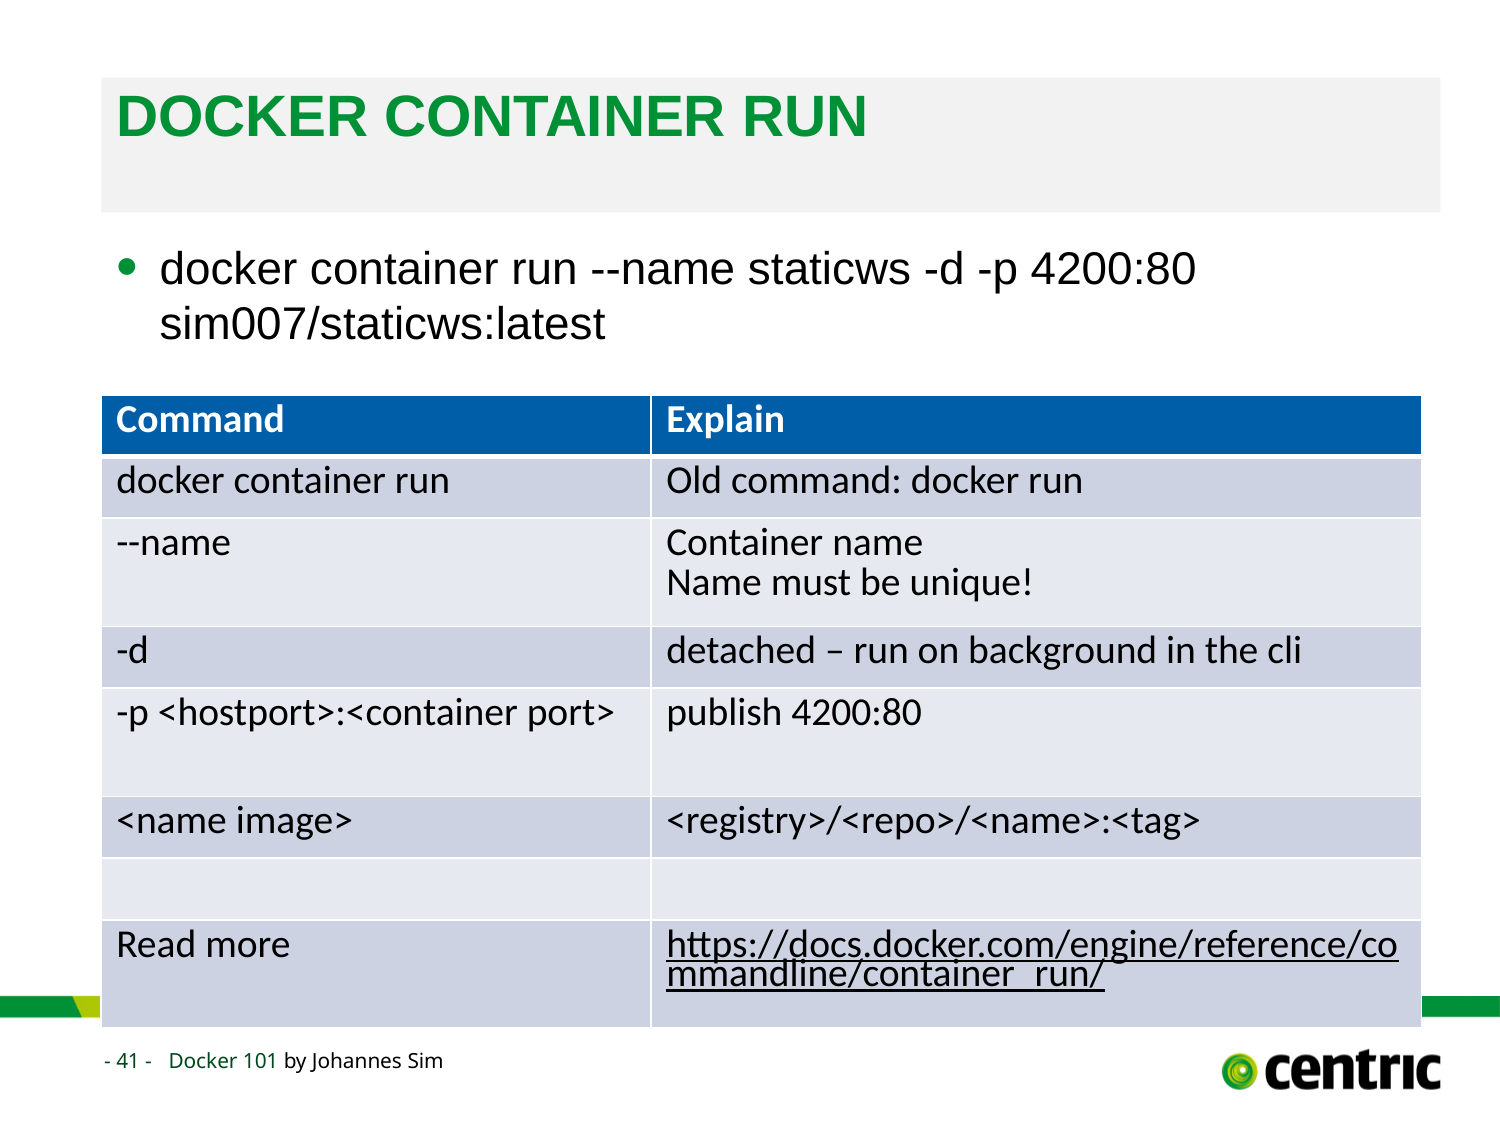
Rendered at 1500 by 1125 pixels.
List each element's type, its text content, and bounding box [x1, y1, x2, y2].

table_cell [102, 859, 650, 919]
table_cell <name image> [102, 797, 650, 857]
table_header Command [102, 396, 650, 454]
table_cell publish 4200:80 [652, 689, 1421, 796]
table_cell --name [102, 519, 650, 626]
table_cell <registry>/<repo>/<name>:<tag> [652, 797, 1421, 857]
table_cell [652, 859, 1421, 919]
table_cell docker container run [102, 459, 650, 517]
table_cell -d [102, 627, 650, 687]
list docker container run --name staticws -d -p 4200:80 sim007/staticws:latest [101, 231, 1441, 975]
table_header Explain [652, 396, 1421, 454]
table_cell Container name Name must be unique! [652, 519, 1421, 626]
table_cell detached – run on background in the cli [652, 627, 1421, 687]
picture [0, 995, 1500, 1125]
table_cell https://docs.docker.com/engine/reference/commandline/container_run/ [652, 921, 1421, 1027]
table_cell -p <hostport>:<container port> [102, 689, 650, 796]
title DOCKER CONTAINER RUN [101, 77, 1441, 213]
table_cell Read more [102, 921, 650, 1027]
table_cell Old command: docker run [652, 459, 1421, 517]
